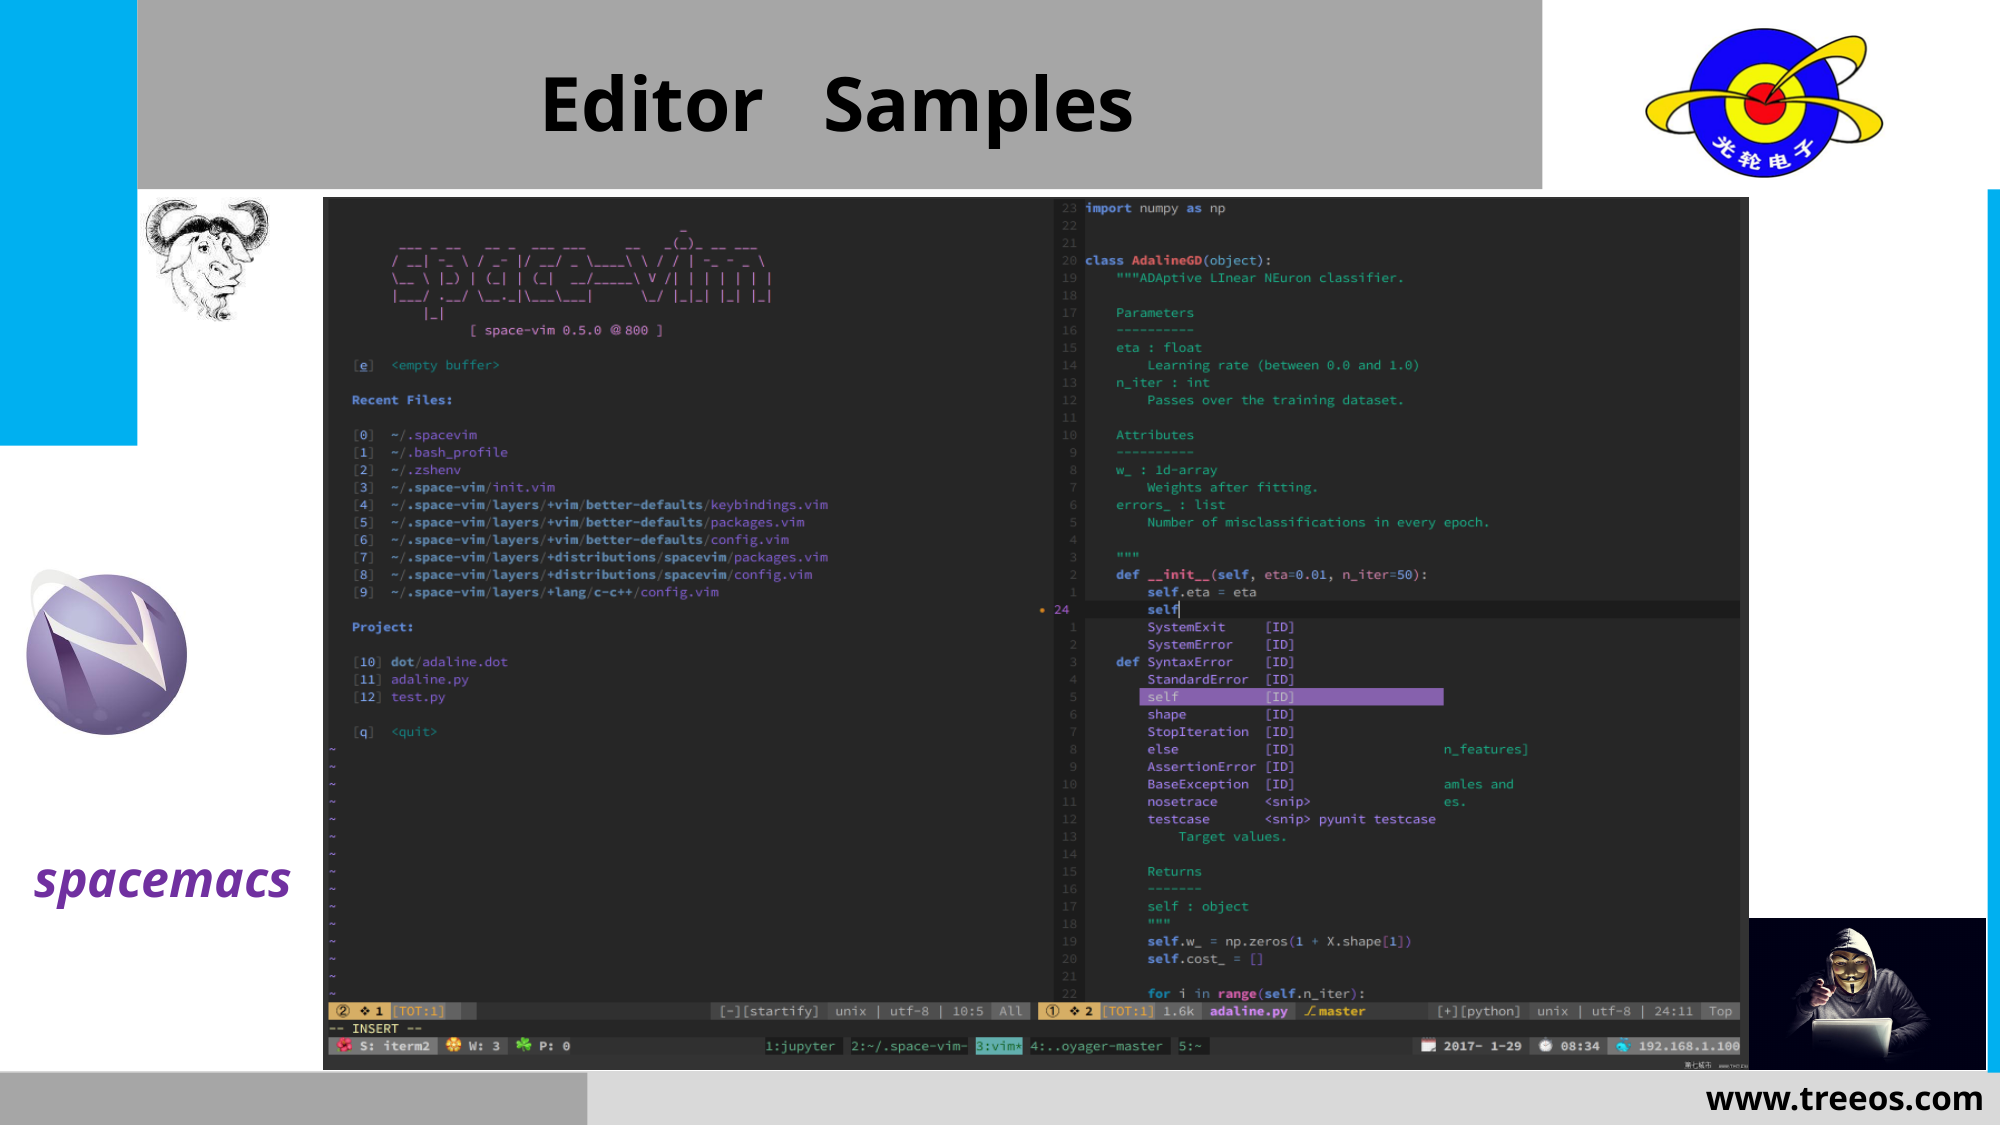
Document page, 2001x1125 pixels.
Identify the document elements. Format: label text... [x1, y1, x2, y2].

text_box www.treeos.com [1682, 1069, 2000, 1125]
picture [323, 197, 1986, 1070]
text_box Editor Samples [188, 49, 1487, 155]
text_box spacemacs [19, 839, 323, 915]
picture [19, 567, 189, 740]
picture [1643, 24, 1886, 180]
picture [139, 197, 271, 322]
